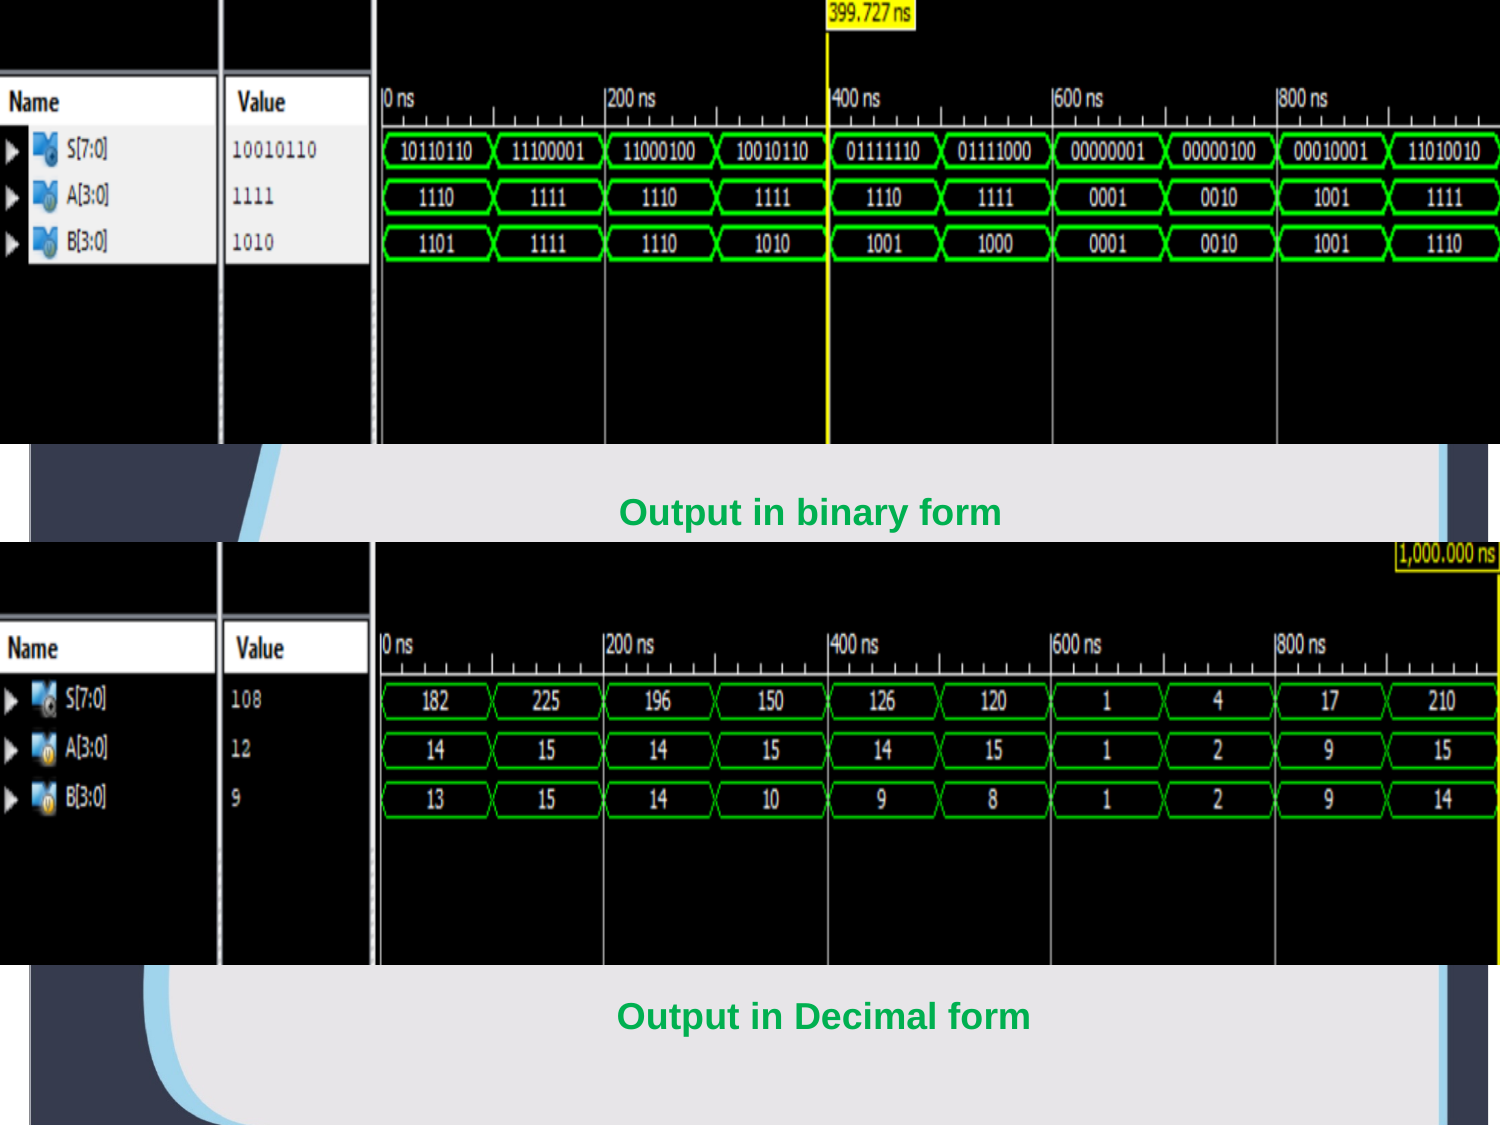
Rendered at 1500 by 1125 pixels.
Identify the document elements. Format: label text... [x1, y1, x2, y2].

text_box Output in Decimal form [601, 984, 1093, 1045]
text_box Output in binary form [603, 480, 1020, 541]
picture [0, 0, 1500, 1125]
